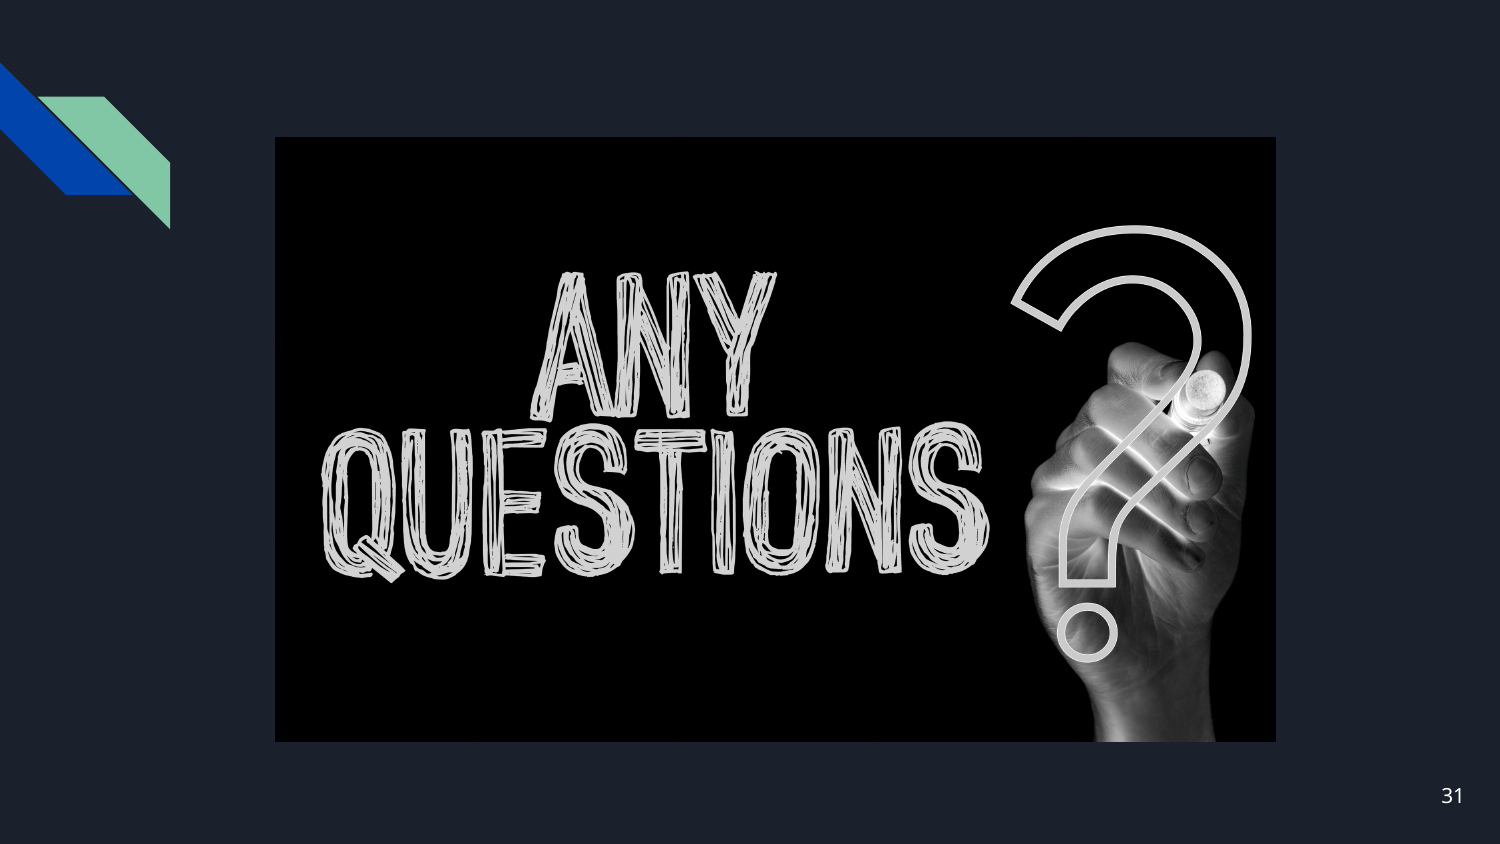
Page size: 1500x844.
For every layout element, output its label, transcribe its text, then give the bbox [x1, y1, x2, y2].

picture [275, 137, 1276, 743]
slide_number 31 [1389, 764, 1480, 830]
